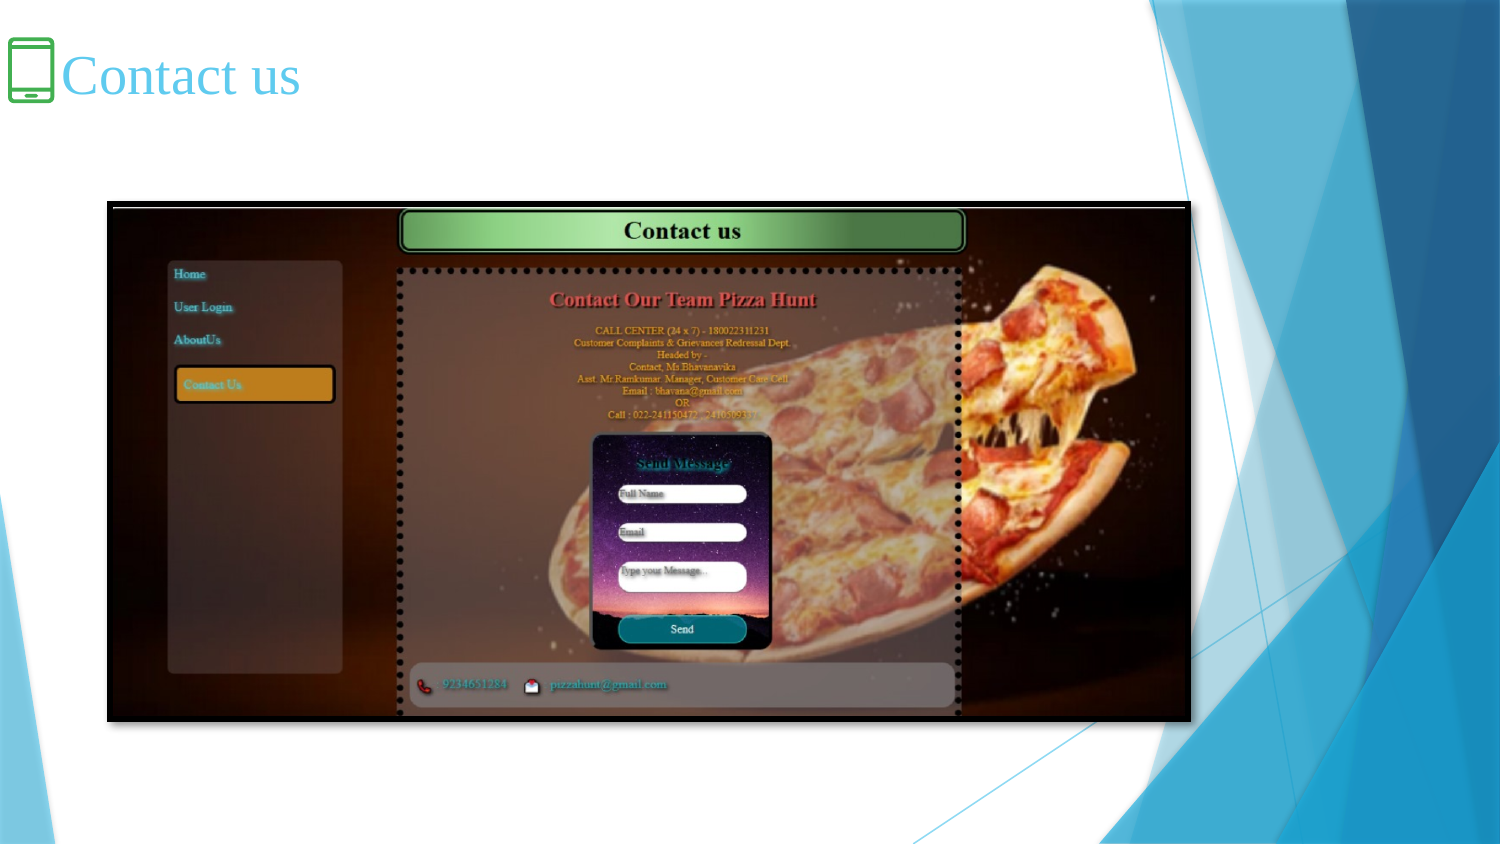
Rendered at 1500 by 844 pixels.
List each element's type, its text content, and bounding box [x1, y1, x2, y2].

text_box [7, 36, 55, 104]
title Contact us [46, 23, 1311, 118]
picture [112, 206, 1186, 717]
